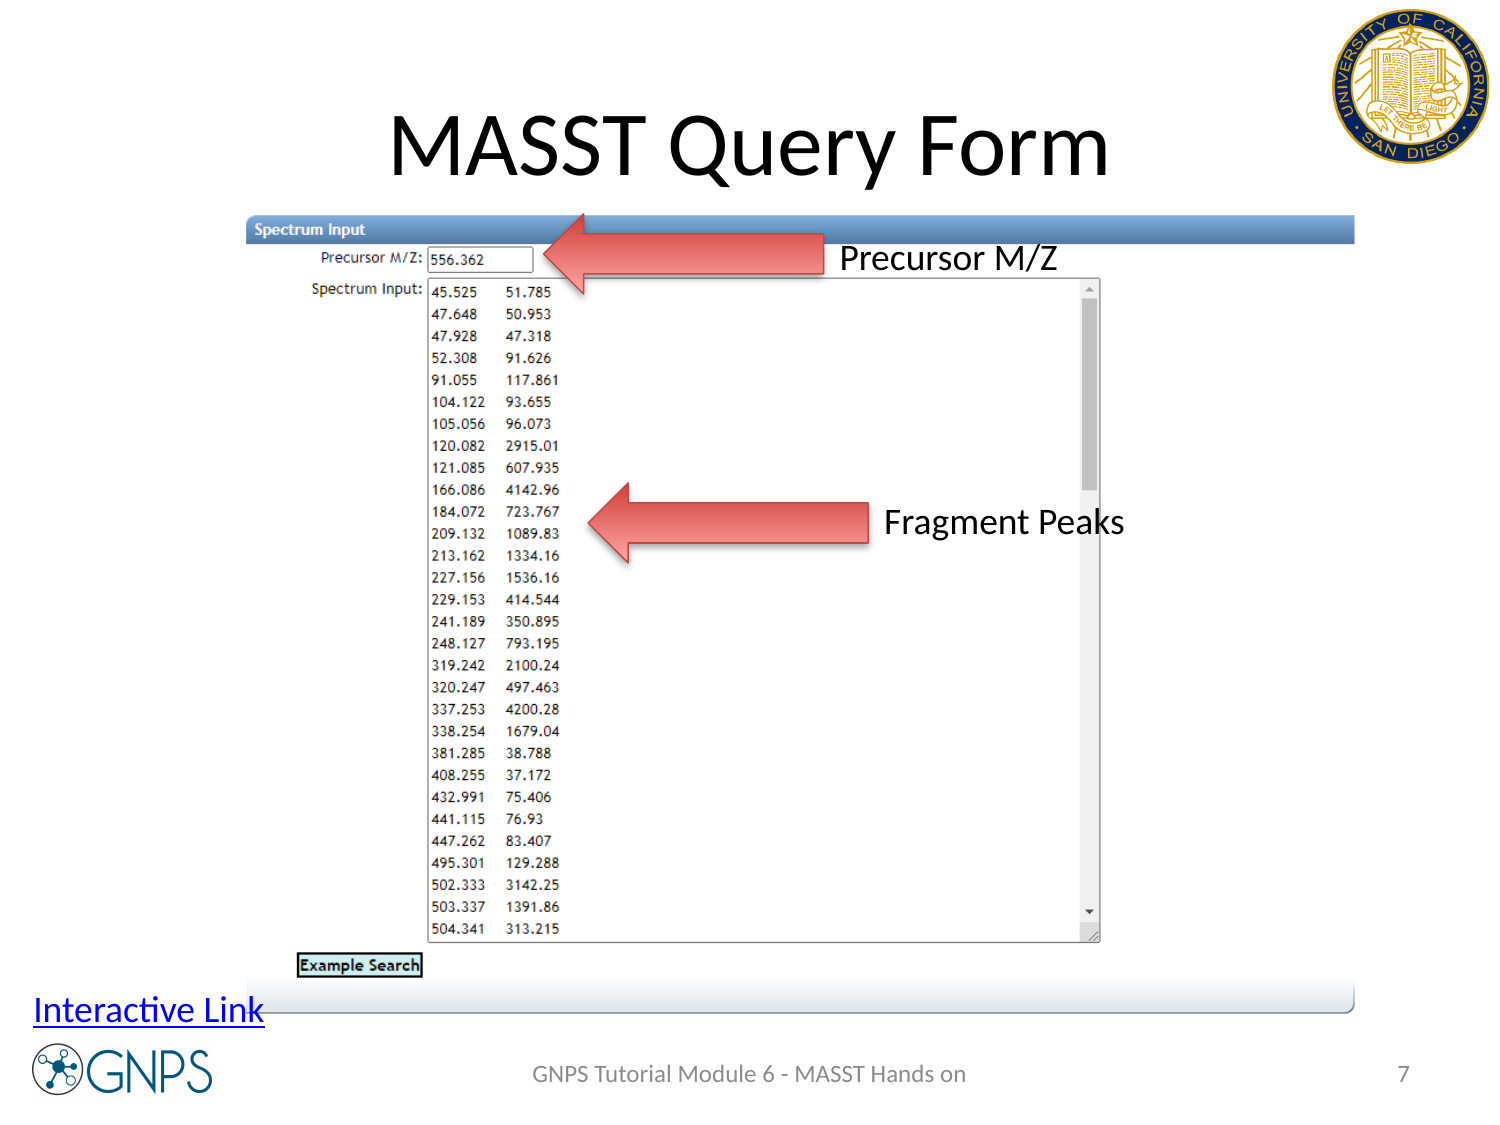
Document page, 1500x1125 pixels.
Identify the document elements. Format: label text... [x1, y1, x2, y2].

slide_number 7 [1074, 1042, 1425, 1103]
picture [31, 1038, 212, 1103]
title MASST Query Form [75, 45, 1425, 233]
footer GNPS Tutorial Module 6 - MASST Hands on [512, 1042, 988, 1103]
picture [245, 213, 1381, 1025]
picture [1279, 7, 1500, 165]
text_box Interactive Link [18, 978, 280, 1038]
